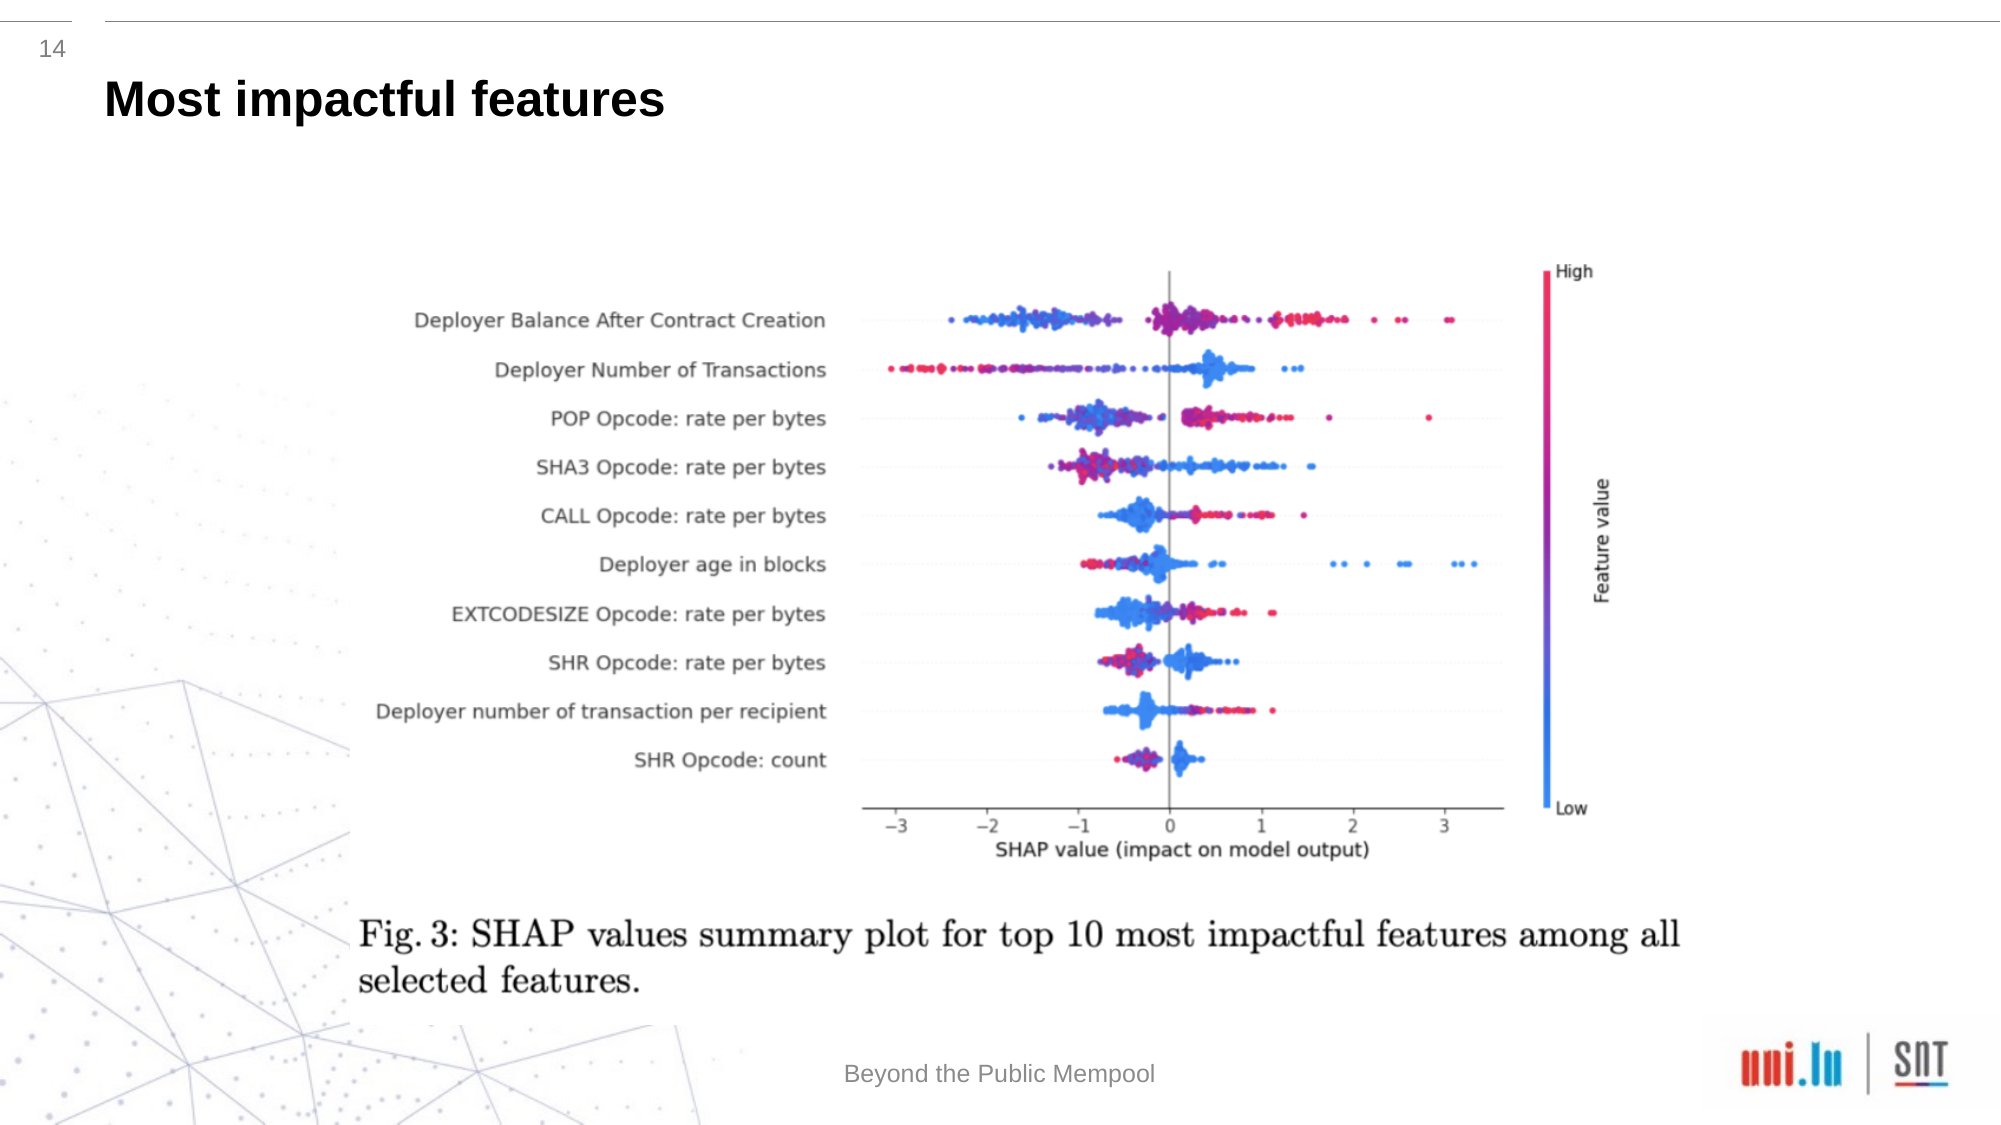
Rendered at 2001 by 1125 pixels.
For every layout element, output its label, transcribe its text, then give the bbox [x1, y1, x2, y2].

footer Beyond the Public Mempool [662, 1042, 1338, 1103]
picture [1701, 1013, 2000, 1110]
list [349, 217, 1693, 1025]
picture [0, 383, 900, 1125]
title Most impactful features [89, 59, 1863, 141]
